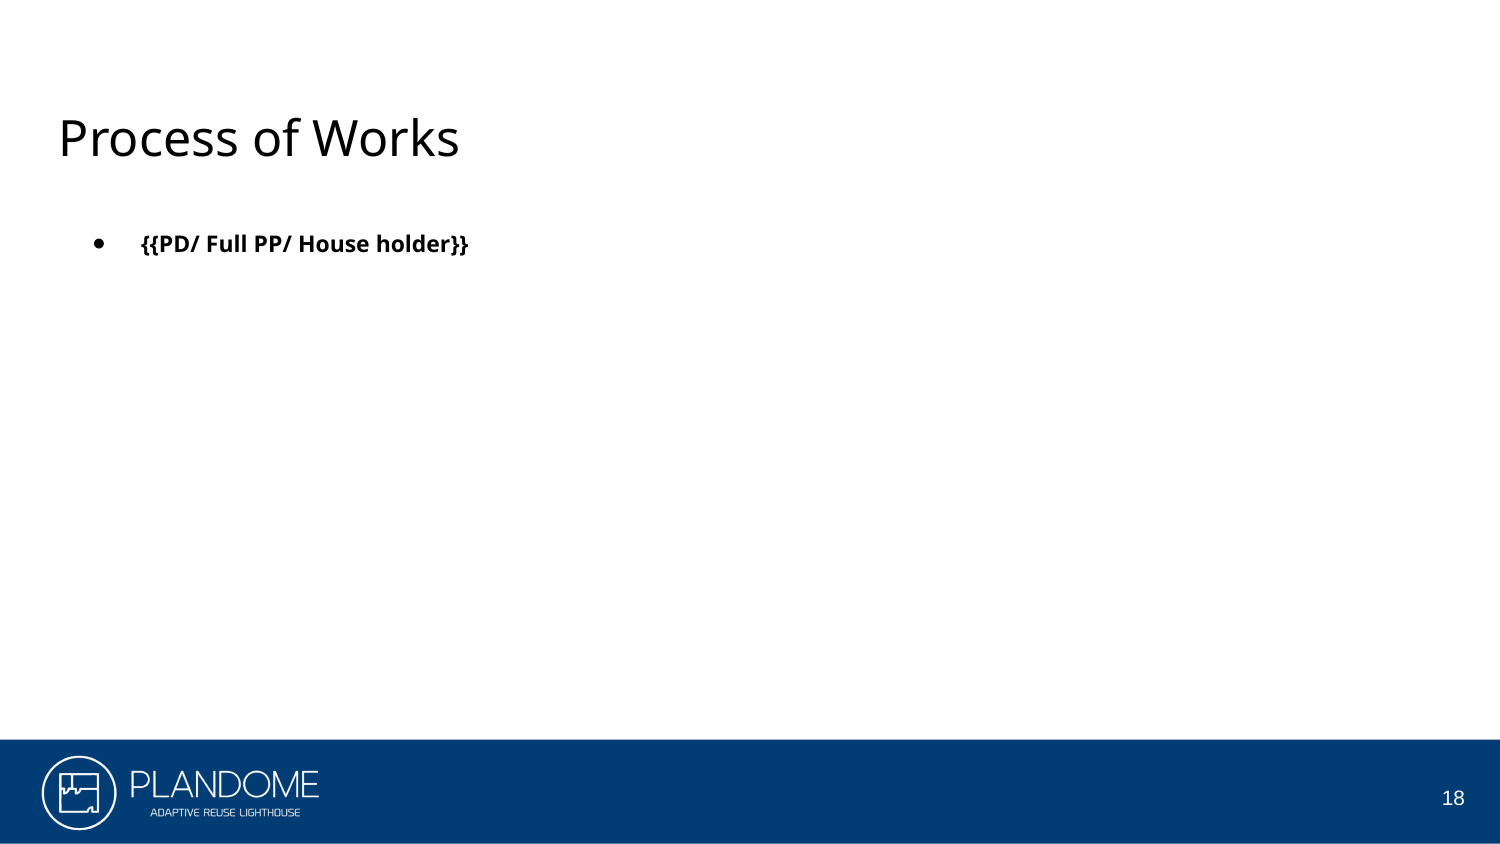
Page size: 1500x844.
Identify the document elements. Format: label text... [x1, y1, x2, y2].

title Process of Works [43, 91, 1368, 216]
list {{PD/ Full PP/ House holder}} [51, 200, 1418, 628]
slide_number 18 [1389, 764, 1480, 830]
picture [0, 649, 389, 844]
